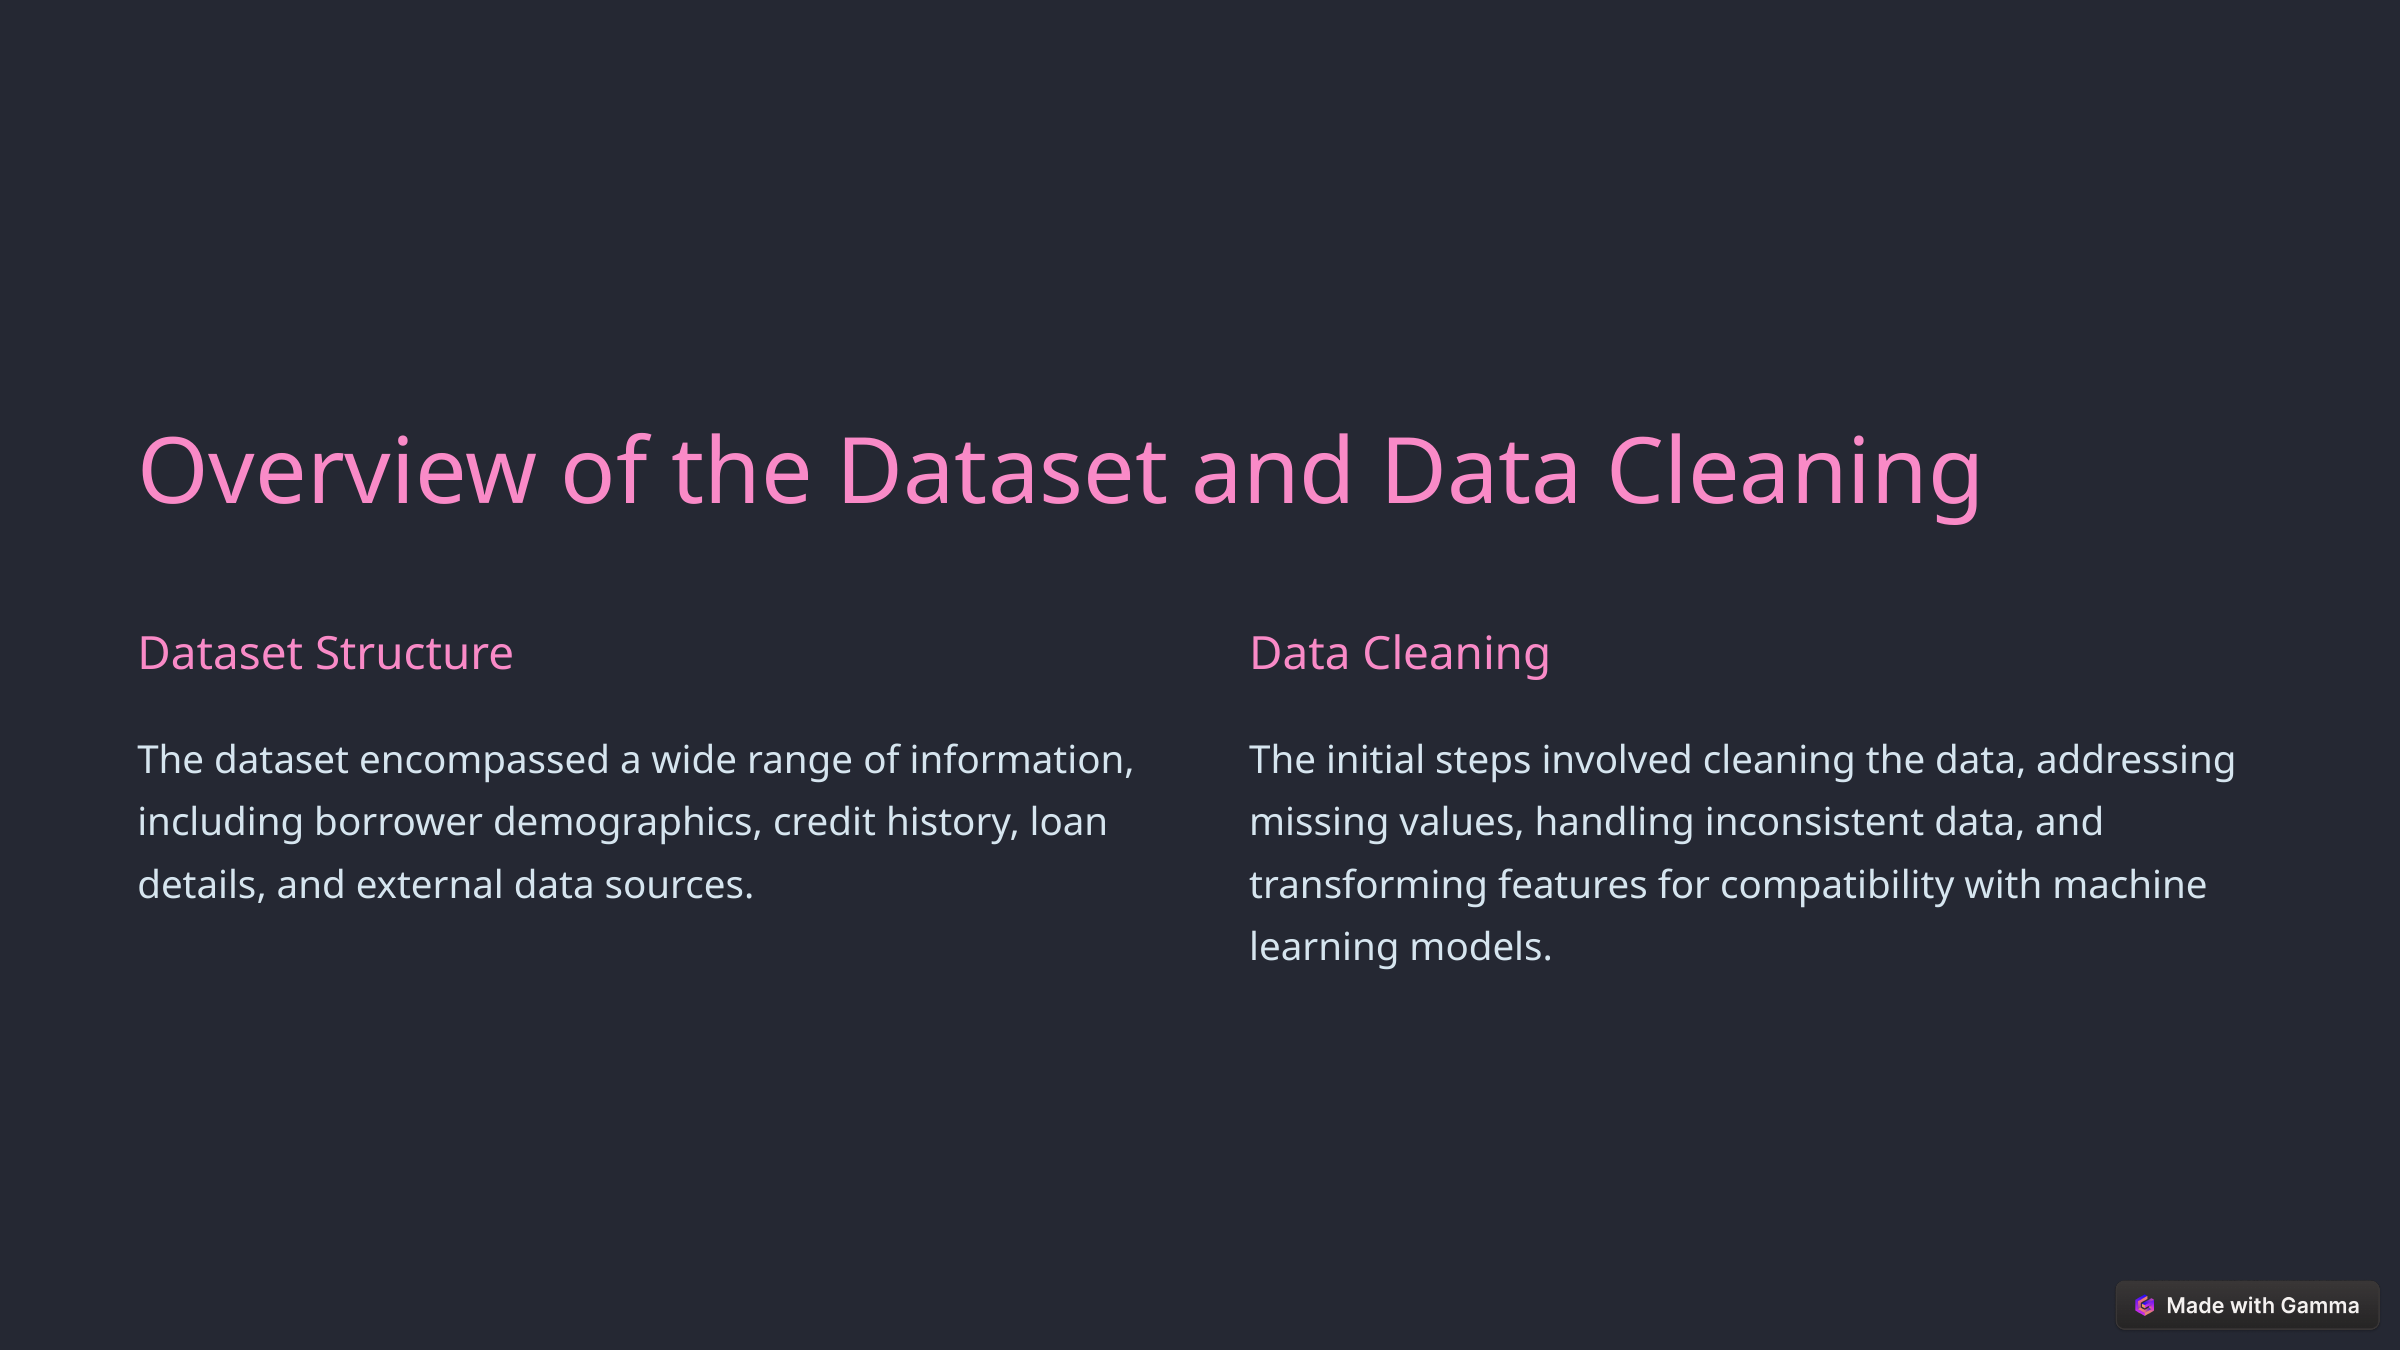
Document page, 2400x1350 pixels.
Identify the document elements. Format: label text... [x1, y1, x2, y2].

text_box Dataset Structure [137, 621, 600, 680]
text_box The initial steps involved cleaning the data, addressing missing values, handling inconsistent data, and transforming features for compatibility with machine learning models. [1249, 718, 2264, 907]
text_box Data Cleaning [1249, 621, 1712, 680]
text_box The dataset encompassed a wide range of information, including borrower demographics, credit history, loan details, and external data sources. [137, 718, 1152, 907]
picture [2106, 1271, 2389, 1339]
text_box Overview of the Dataset and Data Cleaning [137, 407, 1977, 524]
